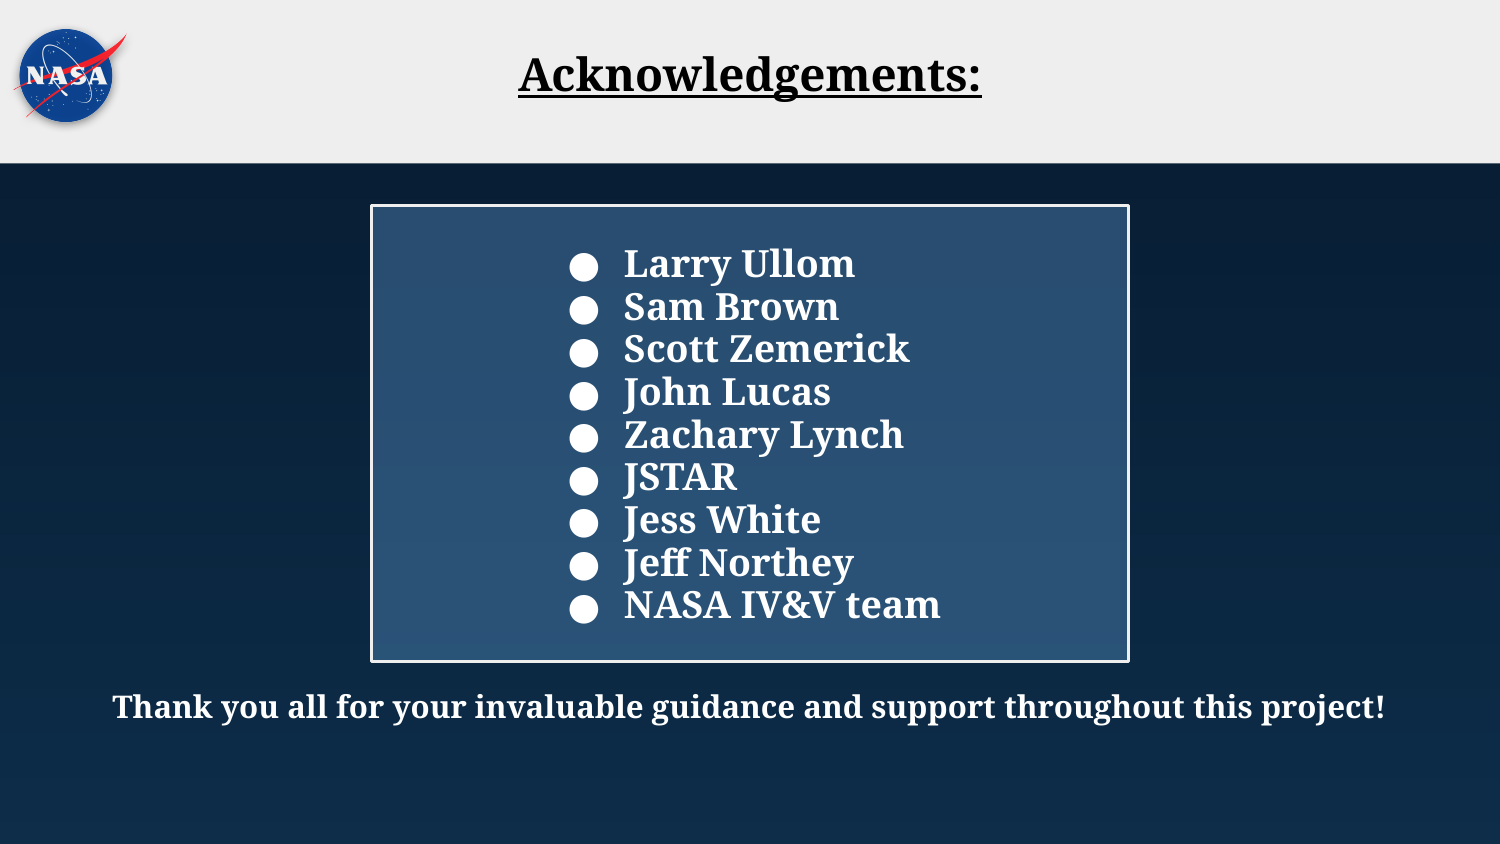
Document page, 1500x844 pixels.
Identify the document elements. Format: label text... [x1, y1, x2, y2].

text_box [371, 205, 1129, 662]
title Acknowledgements: [131, 34, 1449, 129]
text_box Thank you all for your invaluable guidance and support throughout this project! [19, 675, 1481, 741]
picture [13, 28, 128, 123]
text_box [0, 0, 1500, 164]
text_box Larry Ullom Sam Brown Scott Zemerick John Lucas Zachary Lynch JSTAR Jess White Jeff Northey NASA IV&V team [533, 158, 1123, 565]
